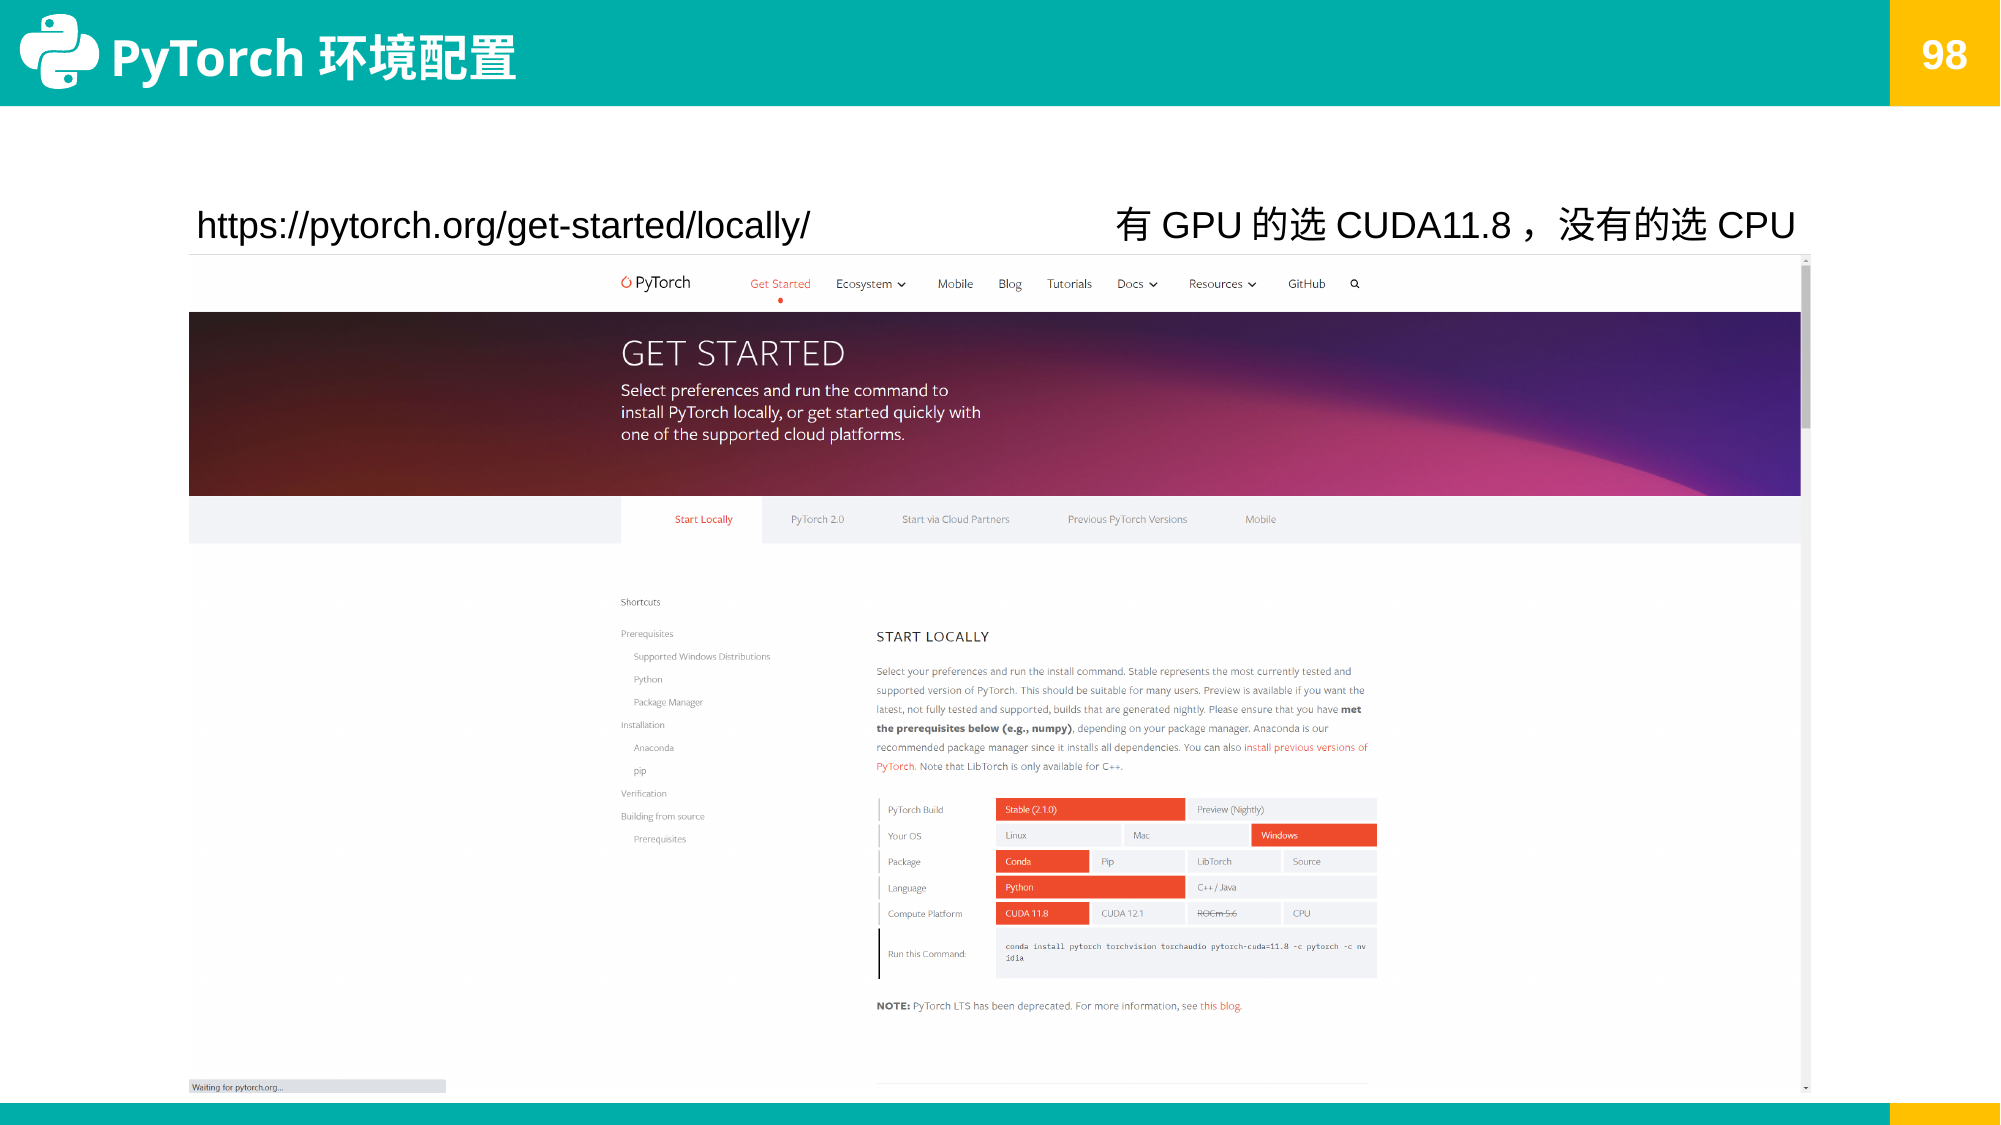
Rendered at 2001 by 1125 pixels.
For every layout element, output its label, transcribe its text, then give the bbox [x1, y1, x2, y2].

picture [189, 254, 1811, 1093]
text_box 有GPU的选CUDA11.8，没有的选CPU [1100, 193, 1812, 254]
title PyTorch环境配置 [109, 12, 1542, 88]
text_box https://pytorch.org/get-started/locally/ [181, 193, 826, 254]
